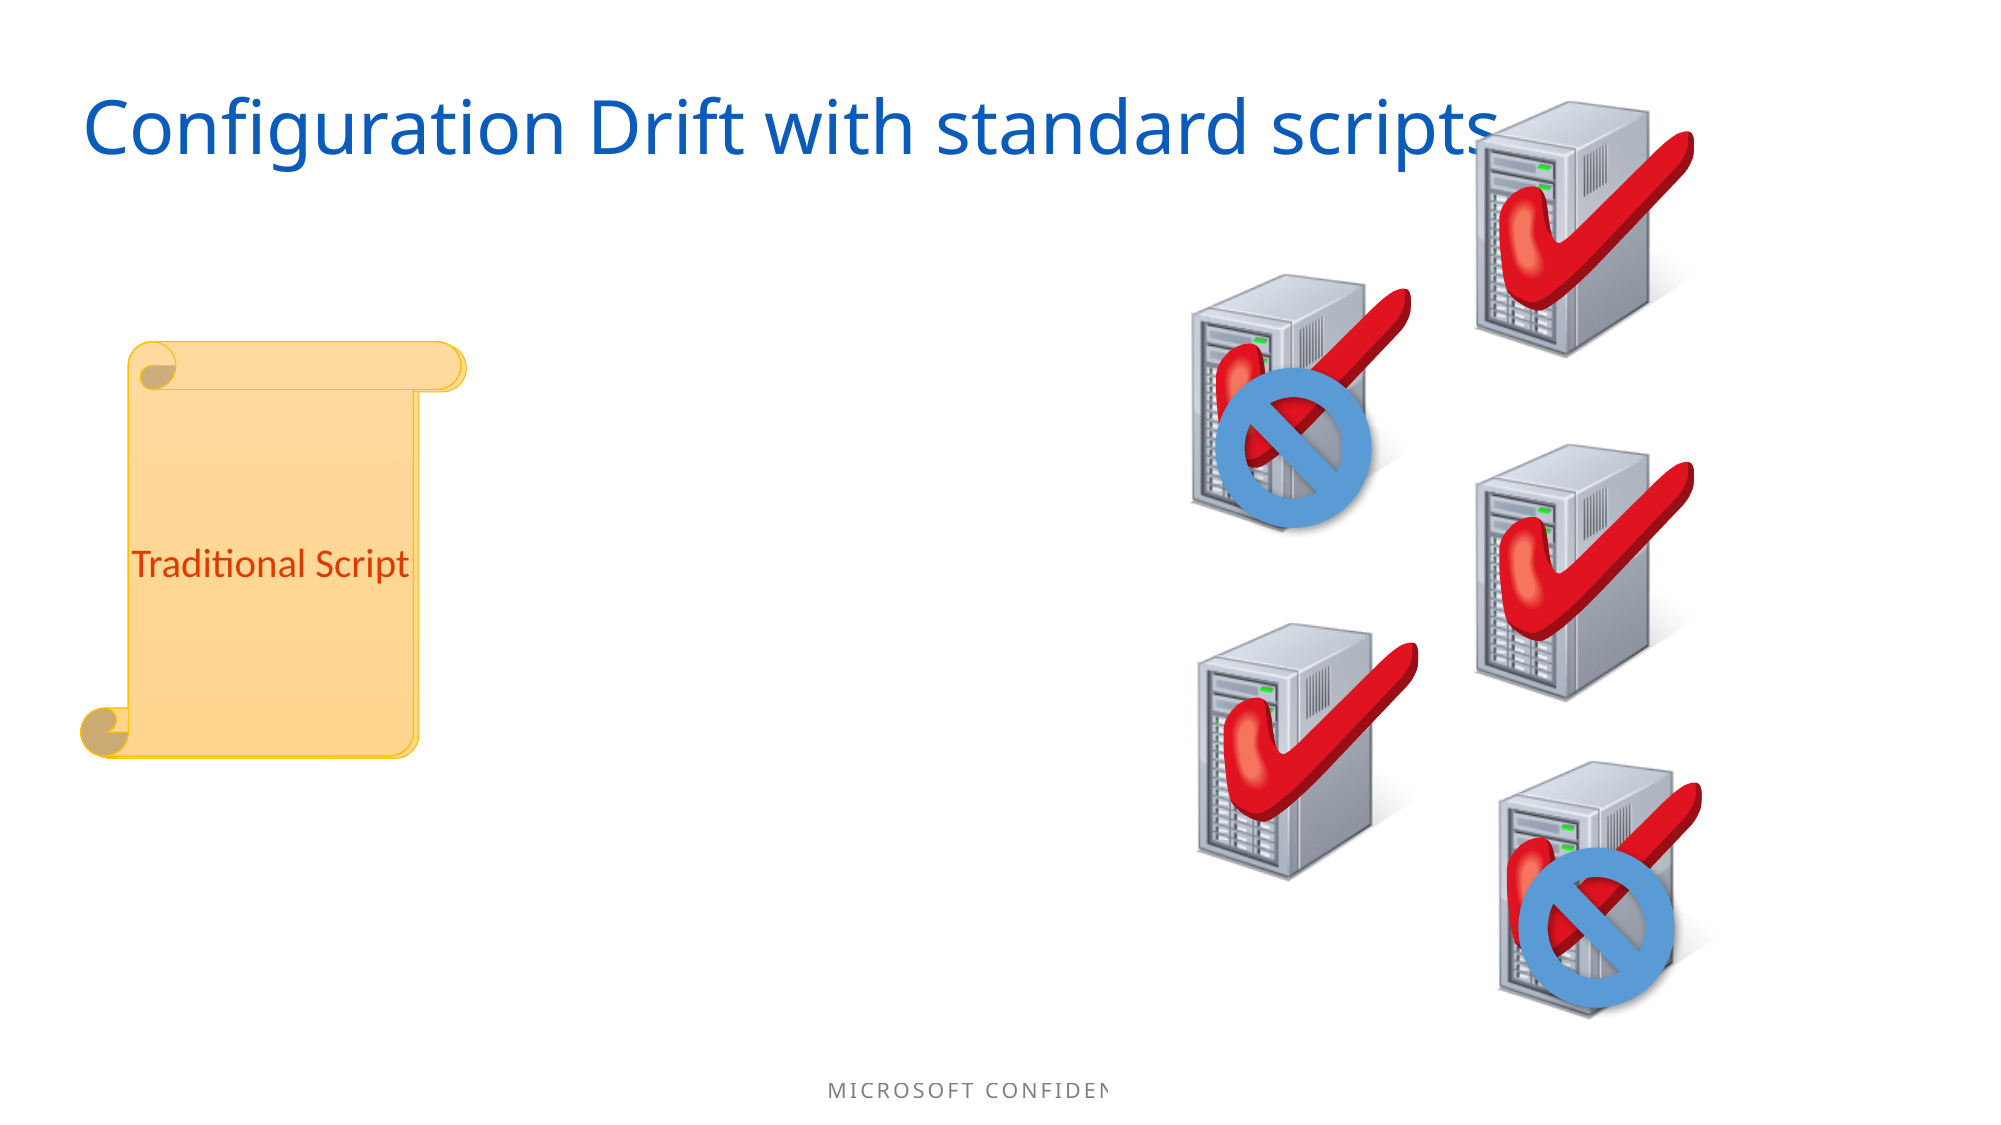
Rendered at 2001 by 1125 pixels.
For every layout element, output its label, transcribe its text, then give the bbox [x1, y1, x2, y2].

text_box Traditional Script [98, 345, 467, 759]
picture [1159, 265, 1436, 542]
picture [1442, 92, 1719, 368]
text_box Traditional Script [80, 341, 462, 757]
title Configuration Drift with standard scripts [67, 21, 1793, 239]
picture [1466, 752, 1743, 1029]
picture [1165, 435, 1719, 891]
